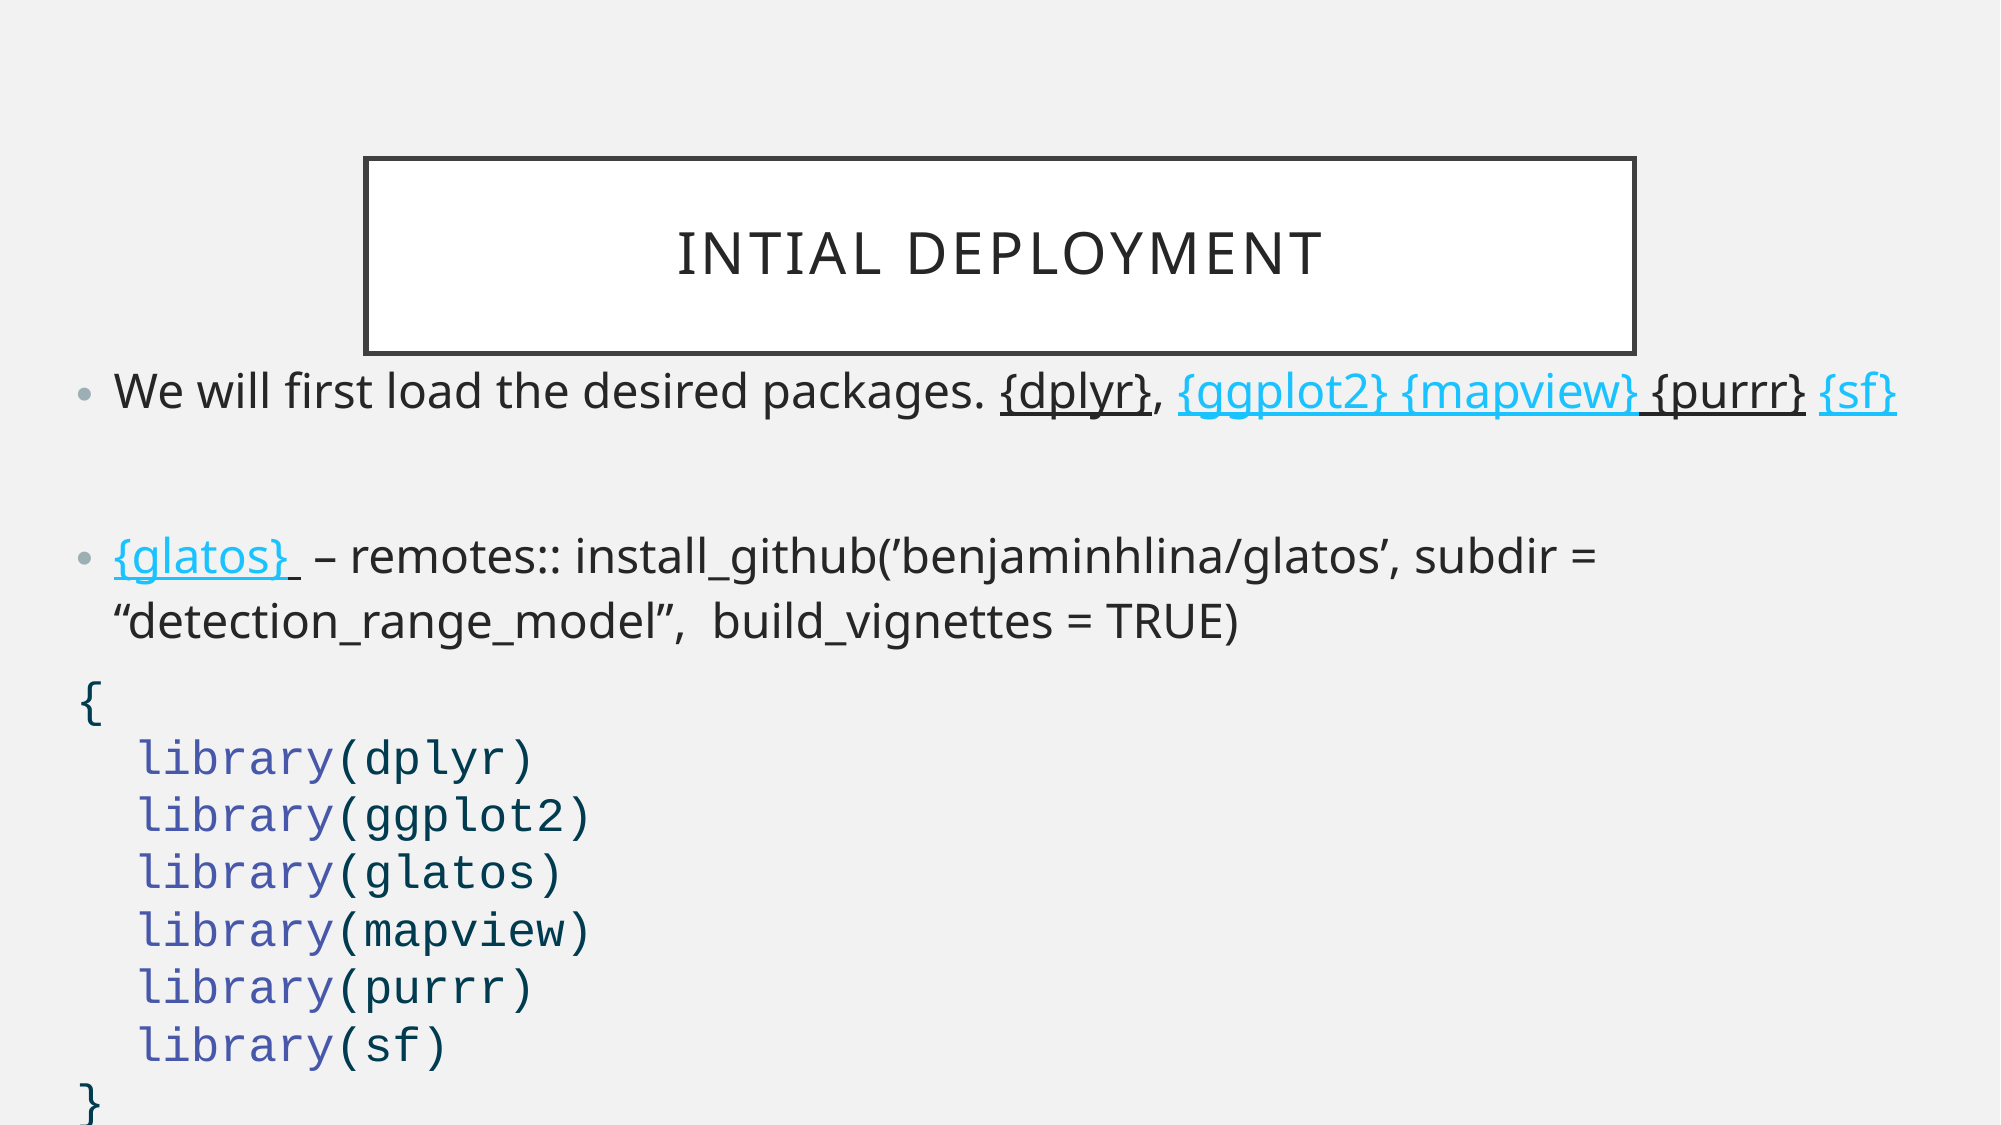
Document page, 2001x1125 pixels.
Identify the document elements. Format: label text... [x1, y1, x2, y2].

list We will first load the desired packages. {dplyr}, {ggplot2} {mapview} {purrr} {sf} {glatos} – remotes:: install_github(’benjaminhlina/glatos’, subdir = “detection_range_model”, build_vignettes = TRUE) { library(dplyr) library(ggplot2) library(glatos) library(mapview) library(purrr) library(sf) } [23, 353, 2001, 1125]
title Intial deployment [363, 156, 1637, 353]
